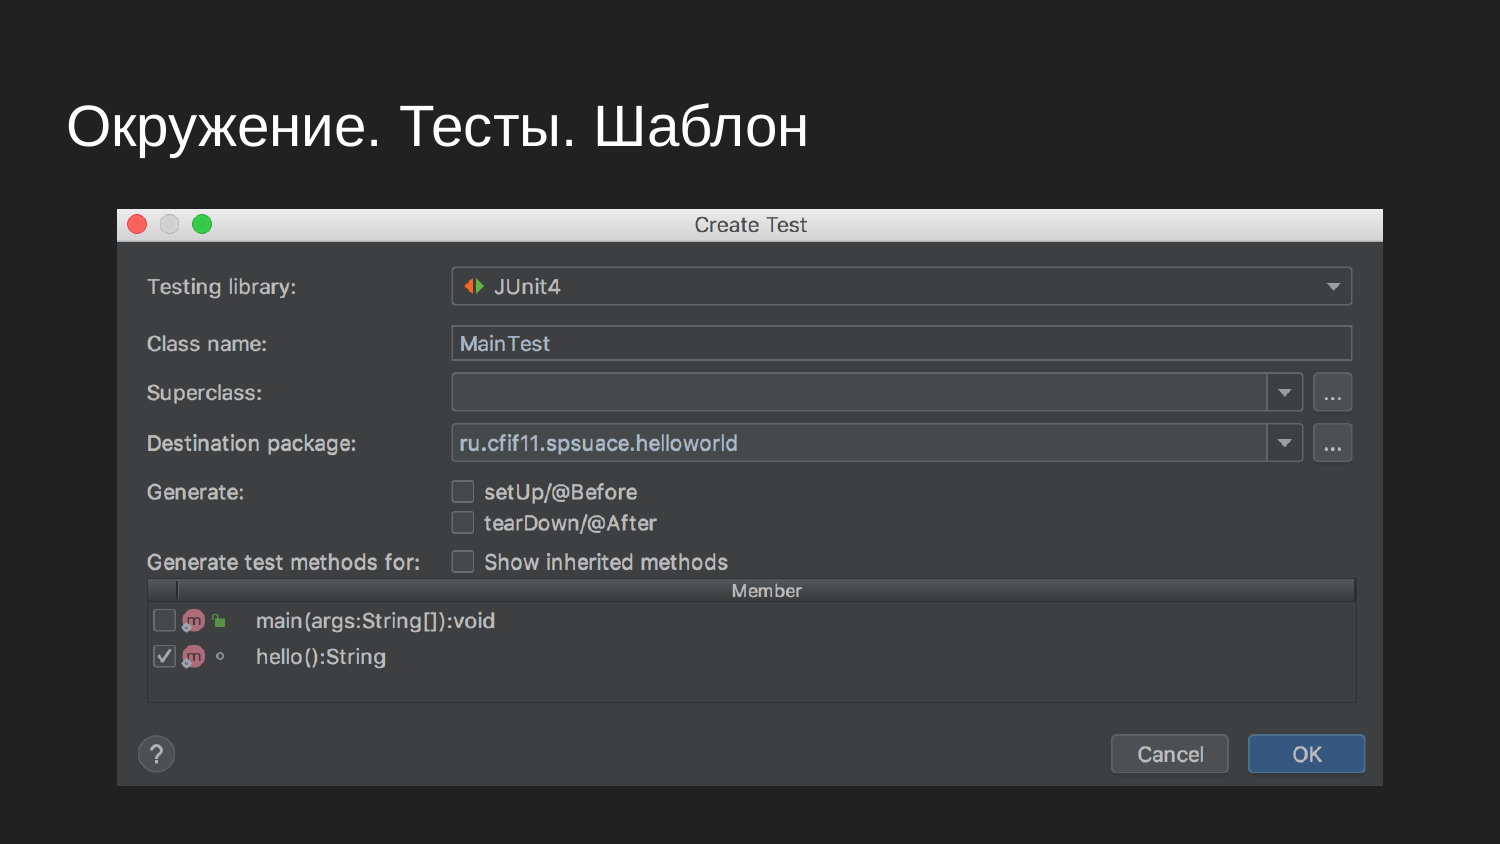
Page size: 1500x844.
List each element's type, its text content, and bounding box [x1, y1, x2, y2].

title Окружение. Тесты. Шаблон [51, 72, 1449, 167]
picture [117, 209, 1383, 787]
